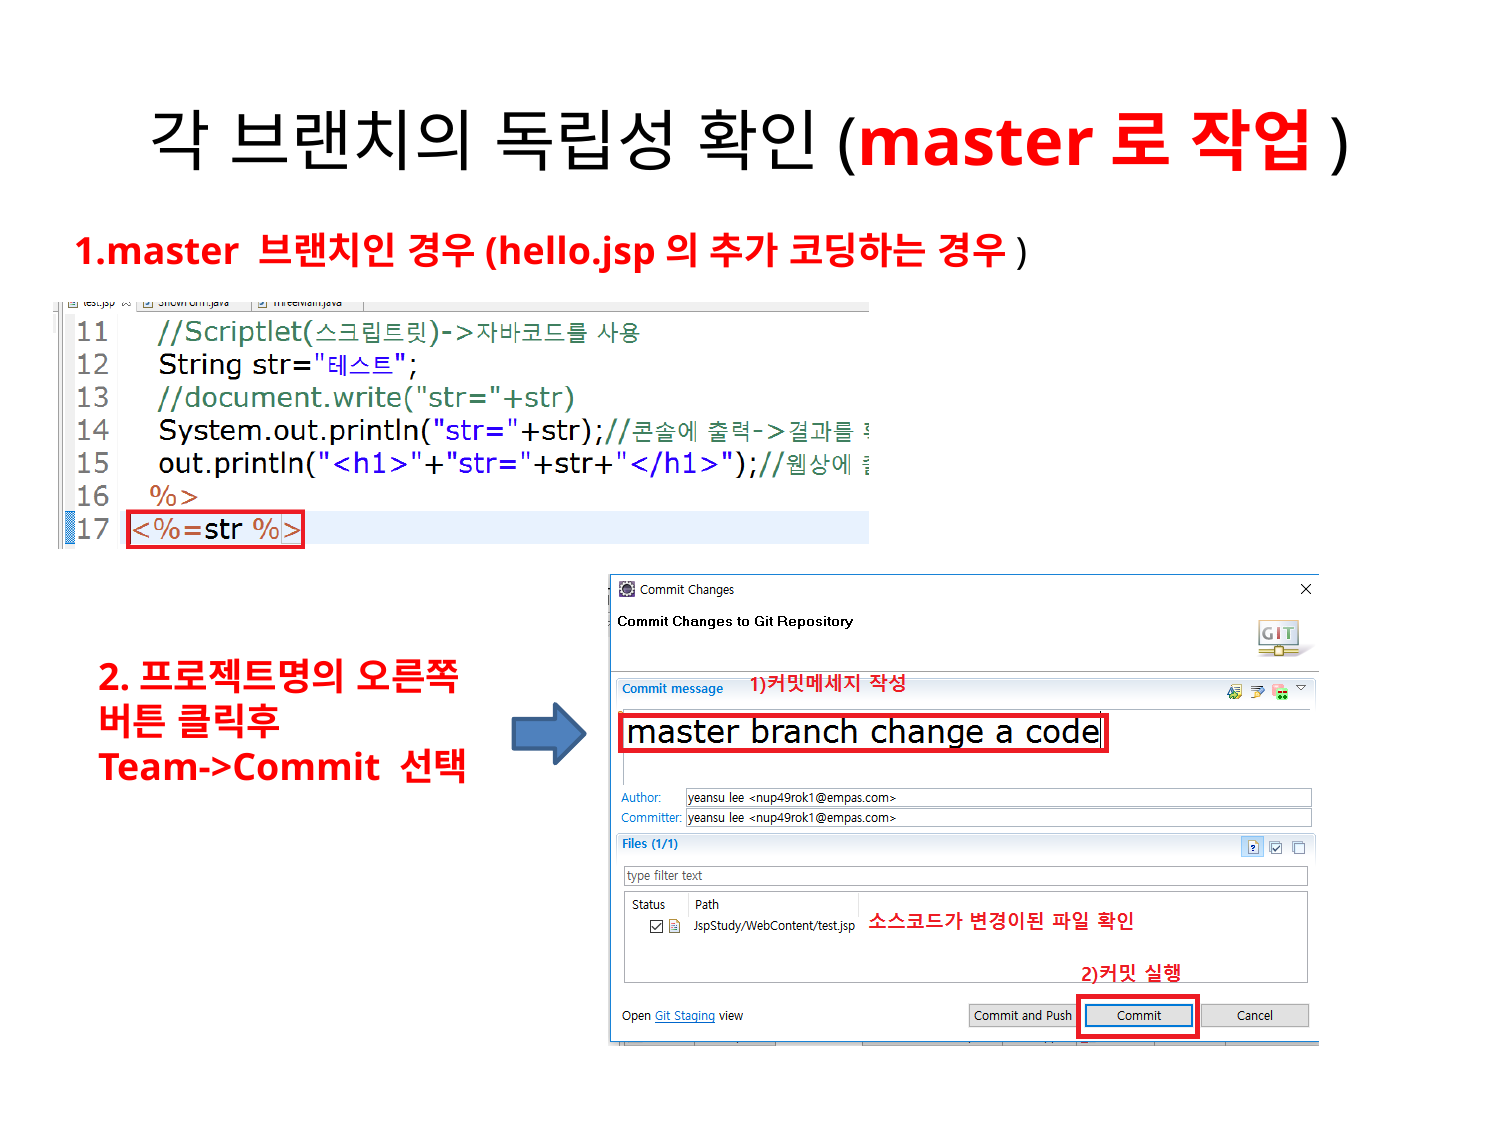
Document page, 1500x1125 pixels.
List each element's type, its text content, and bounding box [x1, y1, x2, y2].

title 각 브랜치의 독립성 확인(master로 작업) [75, 45, 1425, 233]
picture [52, 302, 869, 550]
picture [608, 573, 1320, 1046]
text_box [511, 702, 587, 766]
text_box 1.master 브랜치인 경우(hello.jsp의 추가 코딩하는 경우) [59, 219, 1043, 280]
text_box 2.프로젝트명의 오른쪽 버튼 클릭후 Team->Commit 선택 [83, 645, 484, 795]
